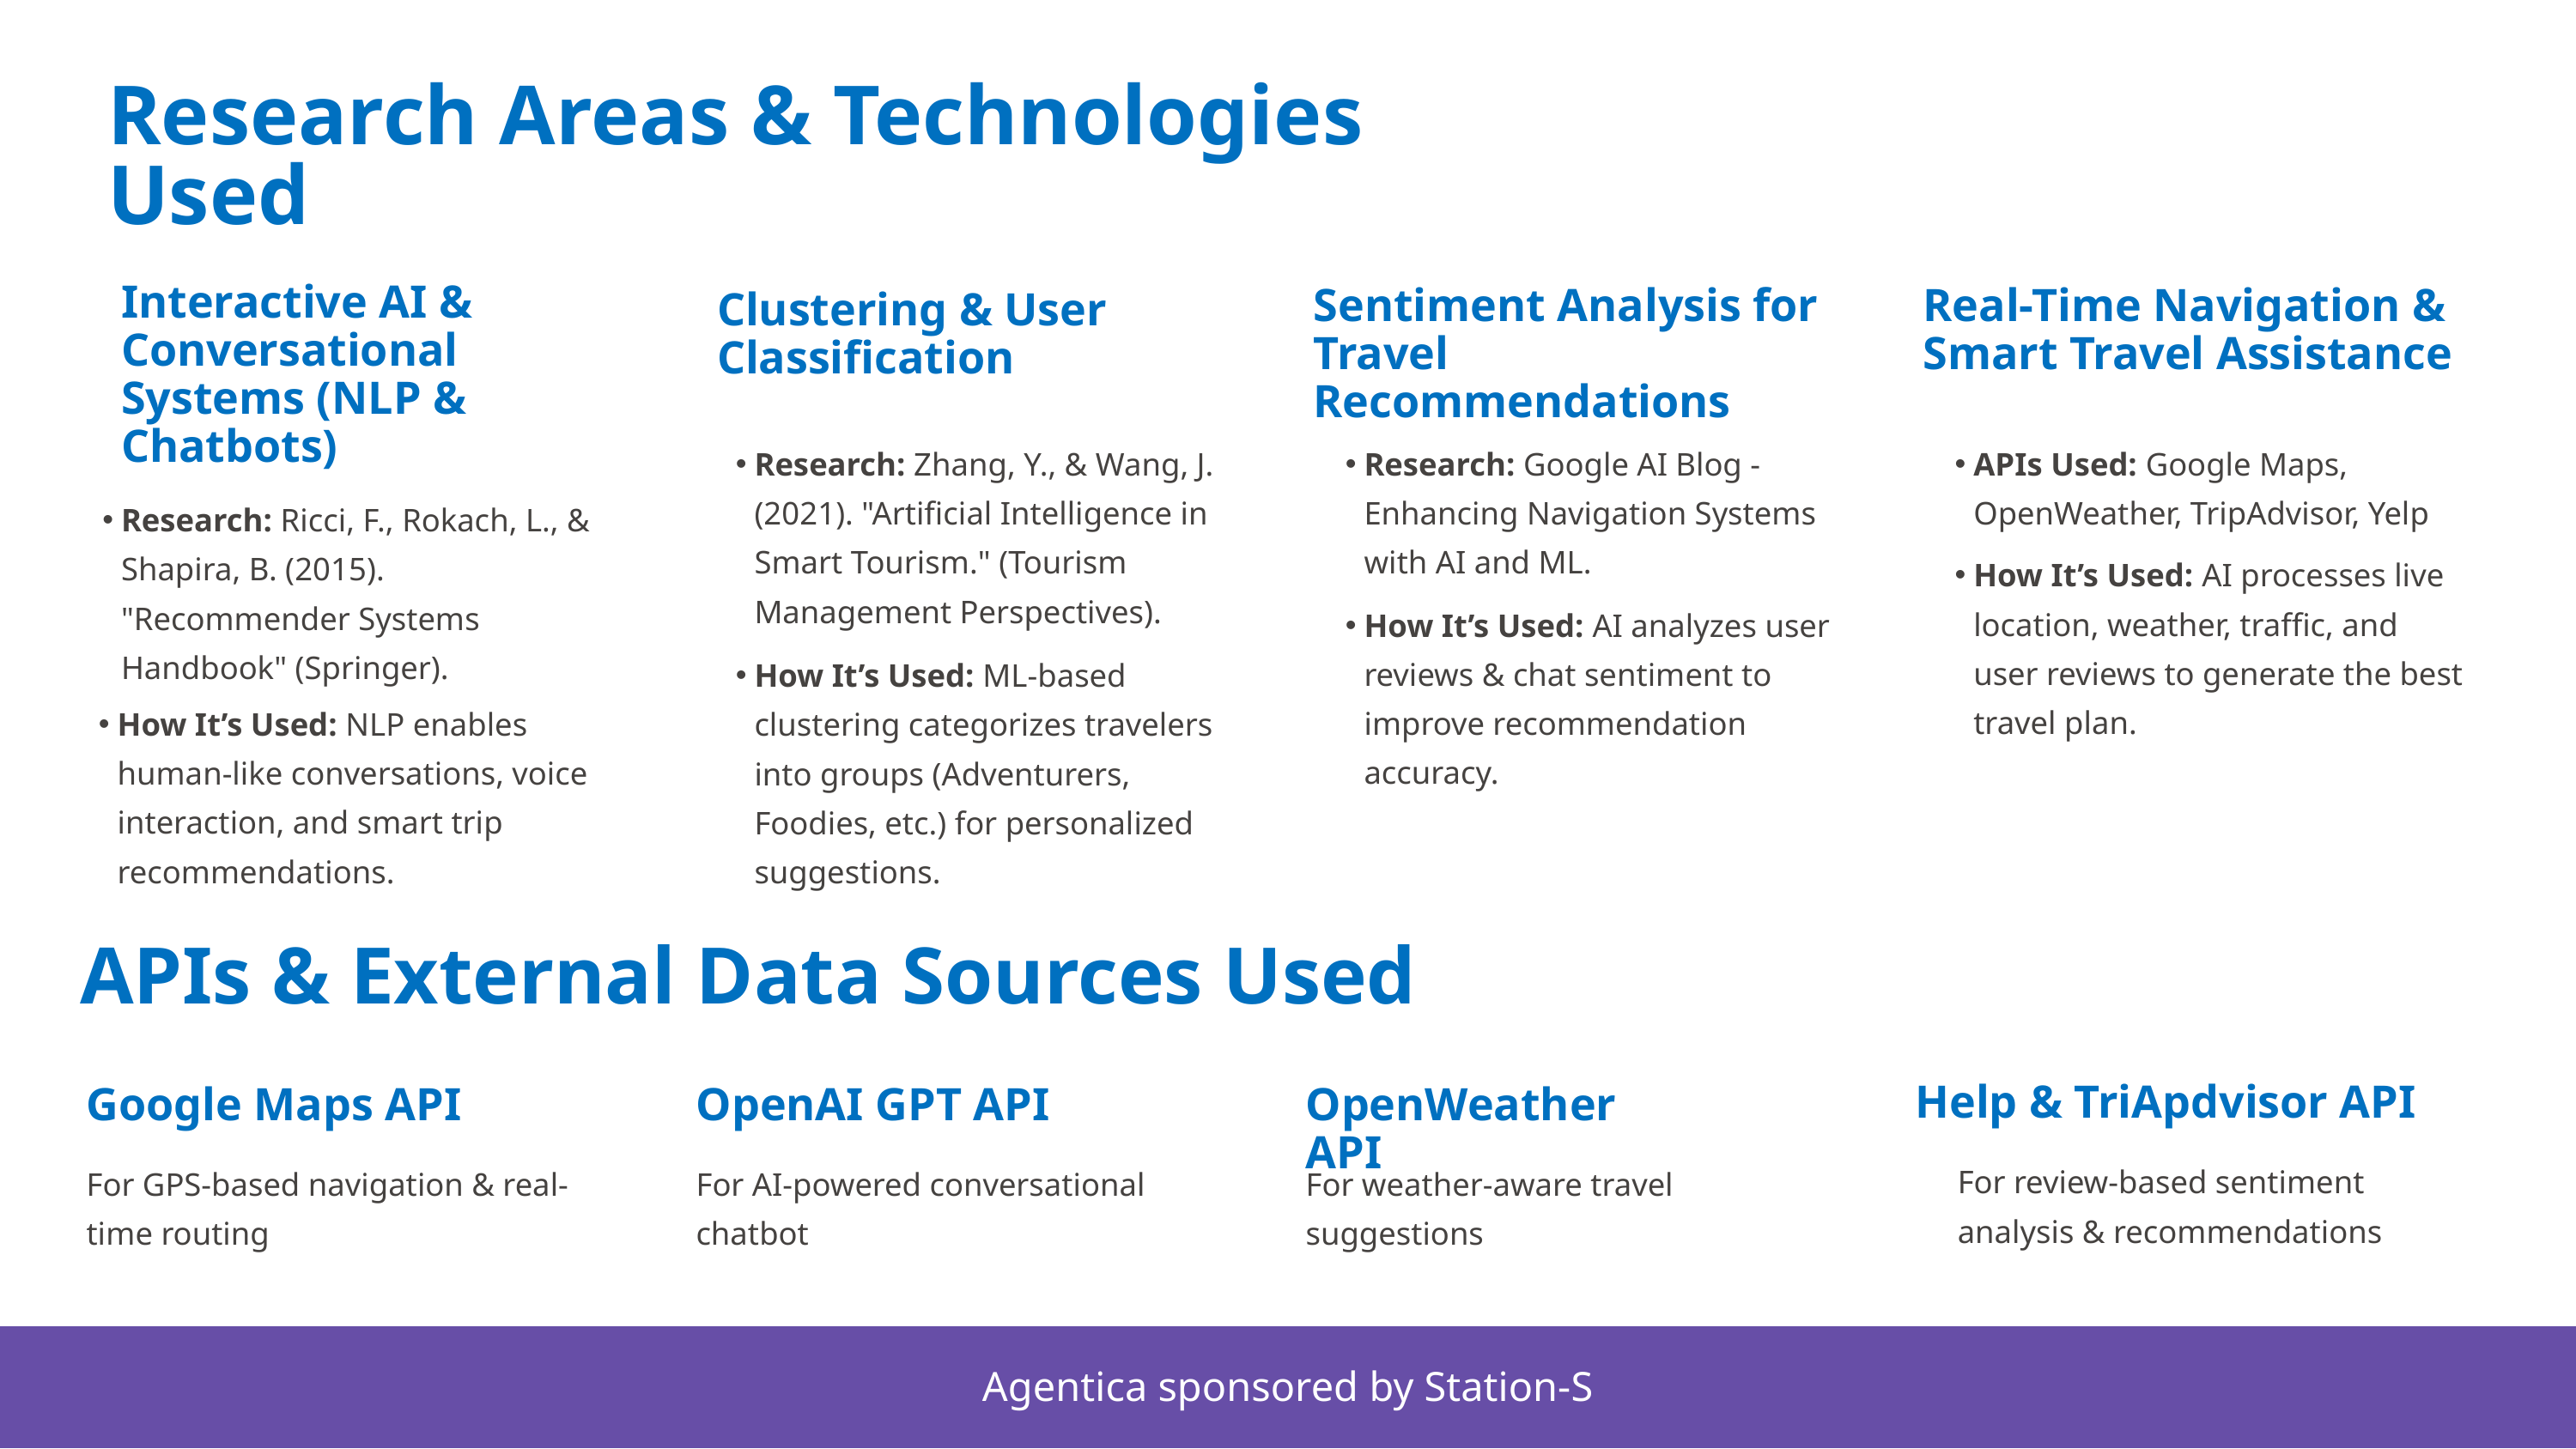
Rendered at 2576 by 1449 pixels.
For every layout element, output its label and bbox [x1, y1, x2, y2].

text_box [696, 1159, 1229, 1260]
text_box [716, 439, 1249, 640]
text_box [1935, 439, 2469, 540]
text_box [1326, 599, 1859, 801]
text_box [696, 1078, 1088, 1158]
text_box [120, 276, 653, 442]
text_box [106, 72, 1572, 330]
text_box [716, 650, 1249, 901]
text_box [0, 0, 2576, 1325]
text_box [86, 1159, 619, 1260]
text_box [86, 1078, 478, 1157]
text_box [716, 284, 1249, 403]
text_box [80, 699, 613, 900]
text_box [1935, 549, 2469, 751]
text_box [1313, 280, 1859, 399]
text_box [1305, 1078, 1698, 1157]
text_box [1915, 1076, 2432, 1196]
text_box [80, 935, 1478, 1192]
text_box [1326, 439, 1859, 590]
text_box [1305, 1159, 1838, 1260]
text_box [1957, 1156, 2490, 1258]
text_box [1923, 280, 2456, 418]
text_box [0, 1326, 2576, 1449]
text_box [83, 494, 617, 696]
